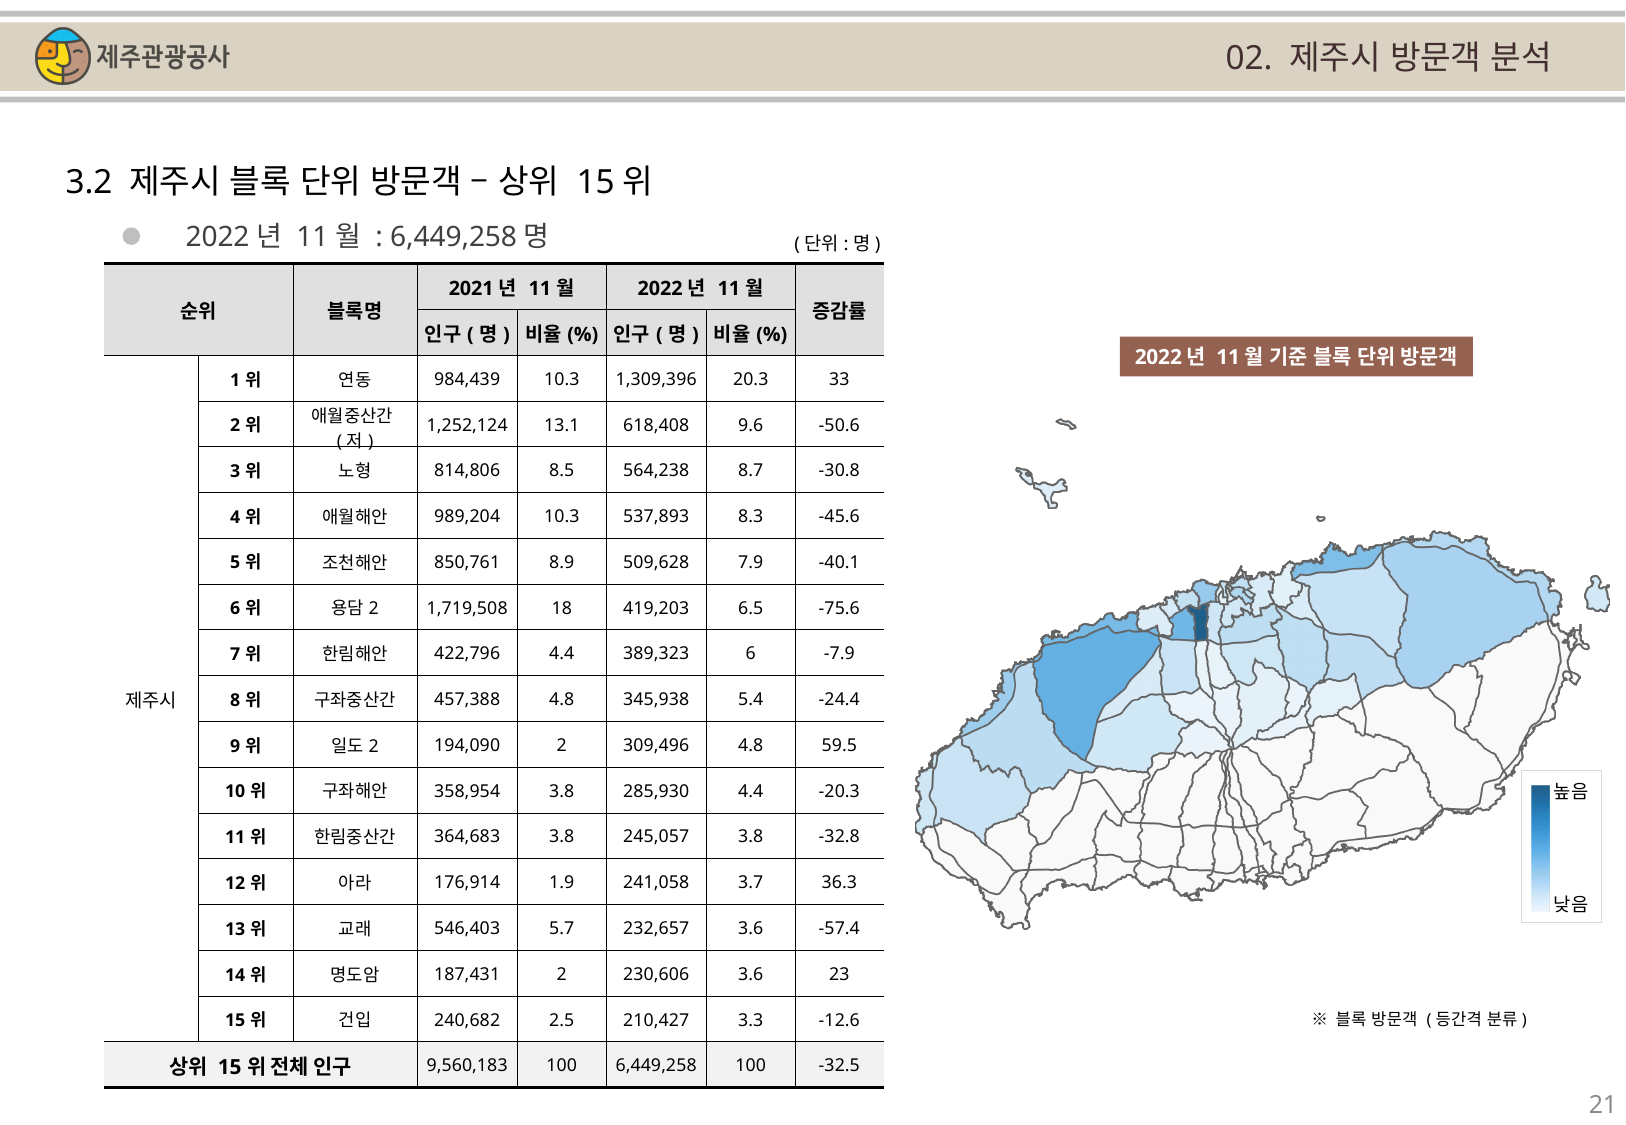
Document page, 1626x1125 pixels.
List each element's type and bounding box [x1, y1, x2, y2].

table_cell [294, 585, 417, 629]
table_cell [199, 356, 293, 401]
table_cell [518, 310, 606, 355]
table_cell [796, 539, 884, 584]
table_cell [707, 814, 795, 858]
picture [31, 26, 232, 87]
table_cell [518, 402, 606, 446]
table_cell [796, 493, 884, 538]
text_box [170, 210, 565, 260]
slide_number [1251, 1063, 1618, 1123]
picture [915, 236, 1610, 1112]
table_cell [199, 676, 293, 721]
table_cell [294, 859, 417, 904]
table_cell [607, 951, 706, 996]
table_cell [294, 951, 417, 996]
table_cell [418, 905, 517, 950]
table_cell [418, 951, 517, 996]
table_cell [707, 585, 795, 629]
table_cell [418, 356, 517, 401]
table_cell [707, 1042, 795, 1086]
text_box [1521, 770, 1618, 925]
table_cell [294, 447, 417, 492]
table_cell [607, 768, 706, 813]
table_cell [707, 356, 795, 401]
table_header [294, 265, 417, 355]
table_cell [796, 814, 884, 858]
table_cell [707, 447, 795, 492]
table_cell [707, 951, 795, 996]
table_cell [518, 997, 606, 1041]
table_cell [796, 1042, 884, 1086]
table_cell [199, 585, 293, 629]
table_cell [796, 722, 884, 767]
table_cell [796, 859, 884, 904]
table_cell [607, 722, 706, 767]
table_cell [199, 768, 293, 813]
table_cell [707, 402, 795, 446]
table_cell [294, 997, 417, 1041]
table_cell [199, 814, 293, 858]
table_cell [607, 356, 706, 401]
table_cell [707, 310, 795, 355]
table_header [104, 265, 293, 355]
table_cell [796, 630, 884, 675]
table_cell [518, 905, 606, 950]
table_cell [294, 814, 417, 858]
table_cell [199, 630, 293, 675]
table_cell [518, 814, 606, 858]
table_cell [607, 814, 706, 858]
table_cell [418, 997, 517, 1041]
table_cell [607, 402, 706, 446]
table_cell [199, 905, 293, 950]
table_cell [199, 859, 293, 904]
table_cell [418, 676, 517, 721]
table_cell [796, 997, 884, 1041]
table_cell [294, 630, 417, 675]
table_cell [518, 1042, 606, 1086]
table_cell [607, 859, 706, 904]
table_cell [607, 997, 706, 1041]
table_cell [607, 676, 706, 721]
table_cell [294, 493, 417, 538]
table_cell [518, 951, 606, 996]
table_cell [418, 585, 517, 629]
table_cell [707, 859, 795, 904]
table_cell [707, 493, 795, 538]
table_cell [607, 1042, 706, 1086]
table_cell [418, 493, 517, 538]
table_cell [294, 905, 417, 950]
table_cell [294, 722, 417, 767]
table_cell [518, 859, 606, 904]
table_cell [518, 630, 606, 675]
table_cell [418, 310, 517, 355]
table_cell [707, 905, 795, 950]
table_cell [607, 630, 706, 675]
table_cell [294, 402, 417, 446]
table_cell [796, 768, 884, 813]
table_cell [707, 539, 795, 584]
table_cell [199, 402, 293, 446]
text_box [121, 226, 141, 246]
table_cell [518, 356, 606, 401]
table_cell [518, 447, 606, 492]
table_cell [199, 447, 293, 492]
table_cell [294, 676, 417, 721]
table_cell [199, 493, 293, 538]
table_cell [199, 997, 293, 1041]
table_cell [418, 859, 517, 904]
table_cell [796, 447, 884, 492]
table_cell [607, 585, 706, 629]
table_cell [418, 539, 517, 584]
text_box [50, 152, 1144, 208]
table_cell [796, 356, 884, 401]
table_cell [796, 905, 884, 950]
table_cell [518, 722, 606, 767]
table_header [796, 265, 884, 355]
table_cell [294, 768, 417, 813]
table_cell [796, 585, 884, 629]
table_cell [199, 539, 293, 584]
table_cell [607, 447, 706, 492]
table_cell [607, 493, 706, 538]
table_cell [707, 722, 795, 767]
table_cell [104, 1042, 417, 1086]
table_header [418, 265, 606, 309]
table_cell [518, 676, 606, 721]
table_cell [518, 493, 606, 538]
table_cell [418, 402, 517, 446]
table_cell [199, 951, 293, 996]
table_cell [418, 630, 517, 675]
table_cell [518, 539, 606, 584]
table_cell [707, 997, 795, 1041]
table_cell [294, 539, 417, 584]
table_cell [796, 676, 884, 721]
table_cell [707, 630, 795, 675]
text_box [779, 224, 896, 262]
table_header [607, 265, 795, 309]
text_box [1042, 28, 1595, 84]
table_cell [418, 814, 517, 858]
table_cell [796, 951, 884, 996]
table_cell [294, 356, 417, 401]
table_cell [418, 447, 517, 492]
table_cell [607, 905, 706, 950]
table_cell [518, 585, 606, 629]
table_cell [104, 356, 198, 1041]
table_cell [796, 402, 884, 446]
table_cell [518, 768, 606, 813]
table_cell [418, 768, 517, 813]
table_cell [607, 539, 706, 584]
table_cell [707, 676, 795, 721]
table_cell [607, 310, 706, 355]
table_cell [418, 722, 517, 767]
table_cell [199, 722, 293, 767]
table_cell [707, 768, 795, 813]
table_cell [418, 1042, 517, 1086]
